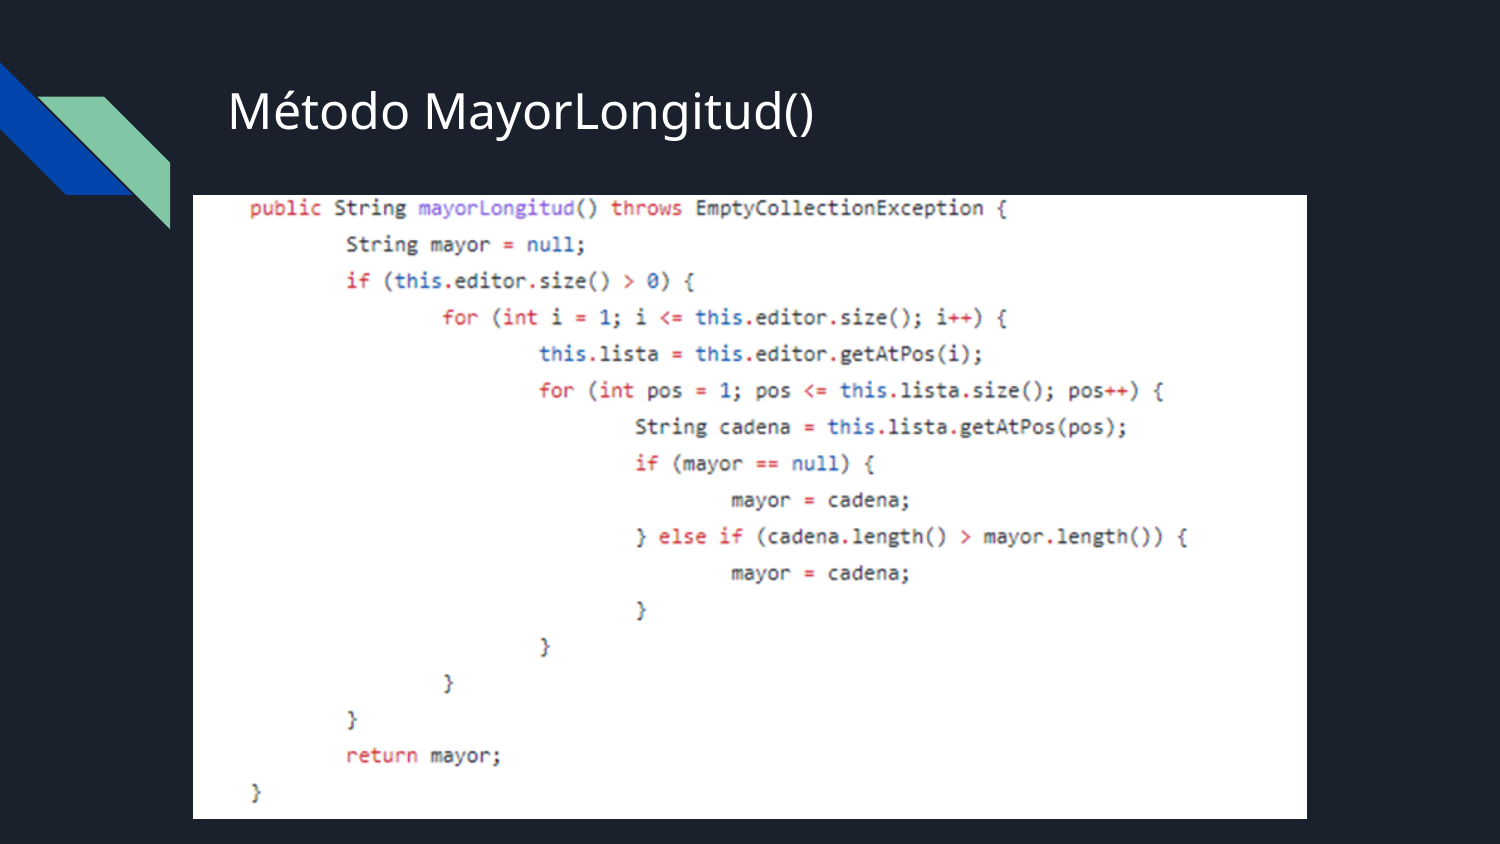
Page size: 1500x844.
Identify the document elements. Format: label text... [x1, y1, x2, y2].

picture [193, 195, 1307, 819]
title Método MayorLongitud() [212, 64, 1368, 215]
